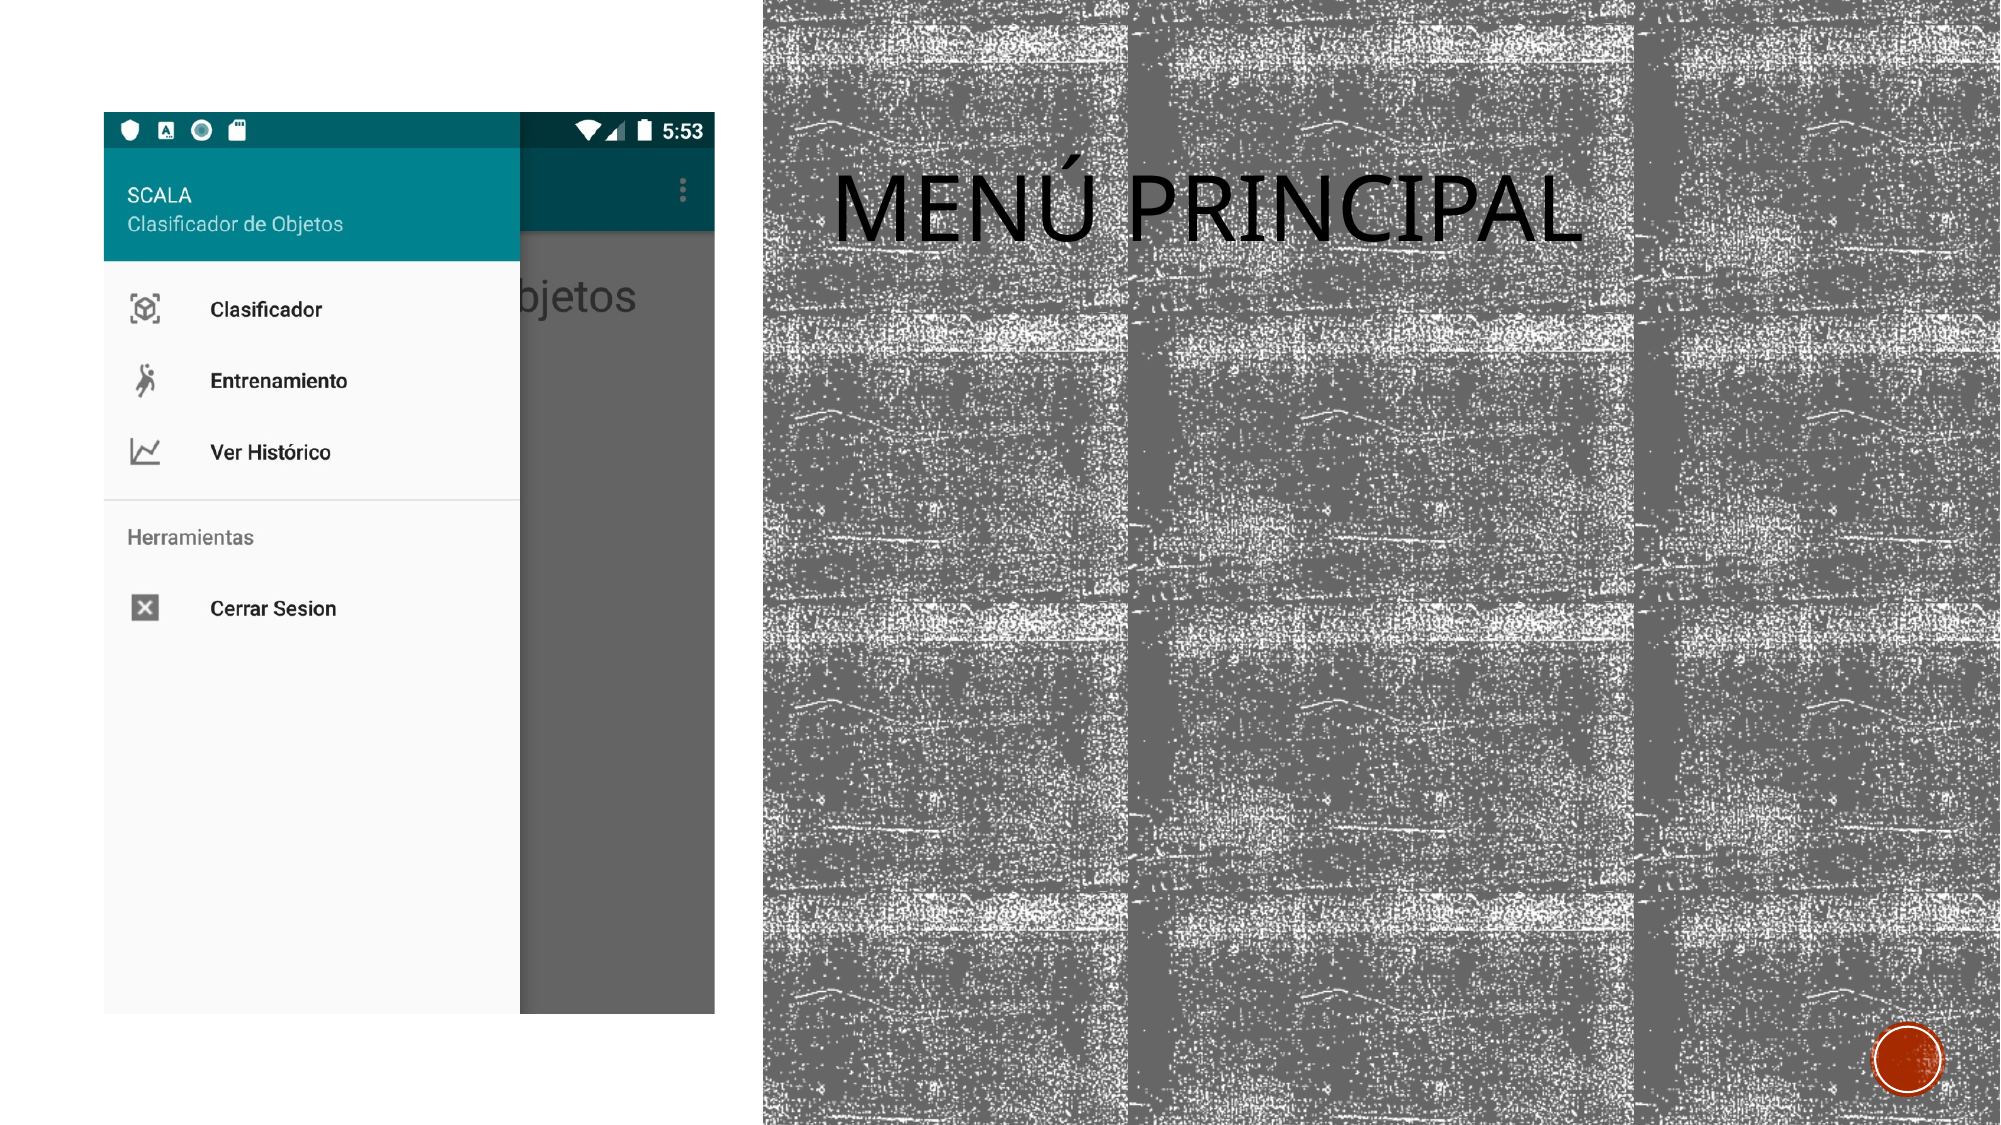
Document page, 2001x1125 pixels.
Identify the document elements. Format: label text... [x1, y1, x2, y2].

title Menú principal [815, 79, 1920, 344]
text_box [762, 0, 2000, 1125]
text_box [1872, 1024, 1944, 1096]
picture [103, 112, 715, 1014]
